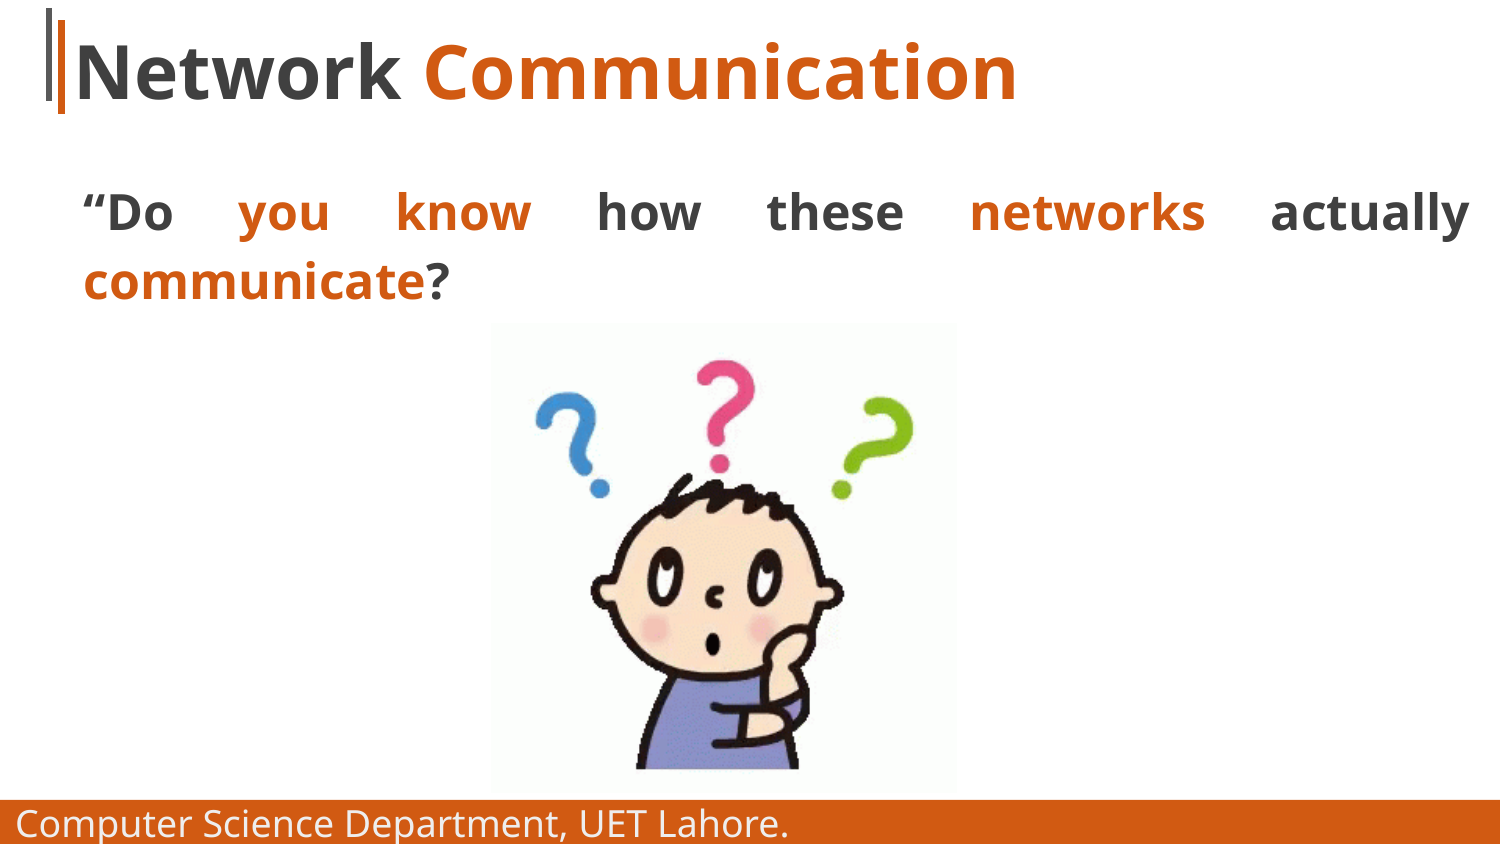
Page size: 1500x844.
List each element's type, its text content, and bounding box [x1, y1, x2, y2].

text_box [957, 799, 1500, 844]
title Network Communication [0, 0, 1500, 130]
subtitle “Do you know how these networks actually communicate? [68, 156, 1486, 800]
picture [490, 323, 957, 793]
text_box Computer Science Department, UET Lahore. [0, 792, 957, 844]
